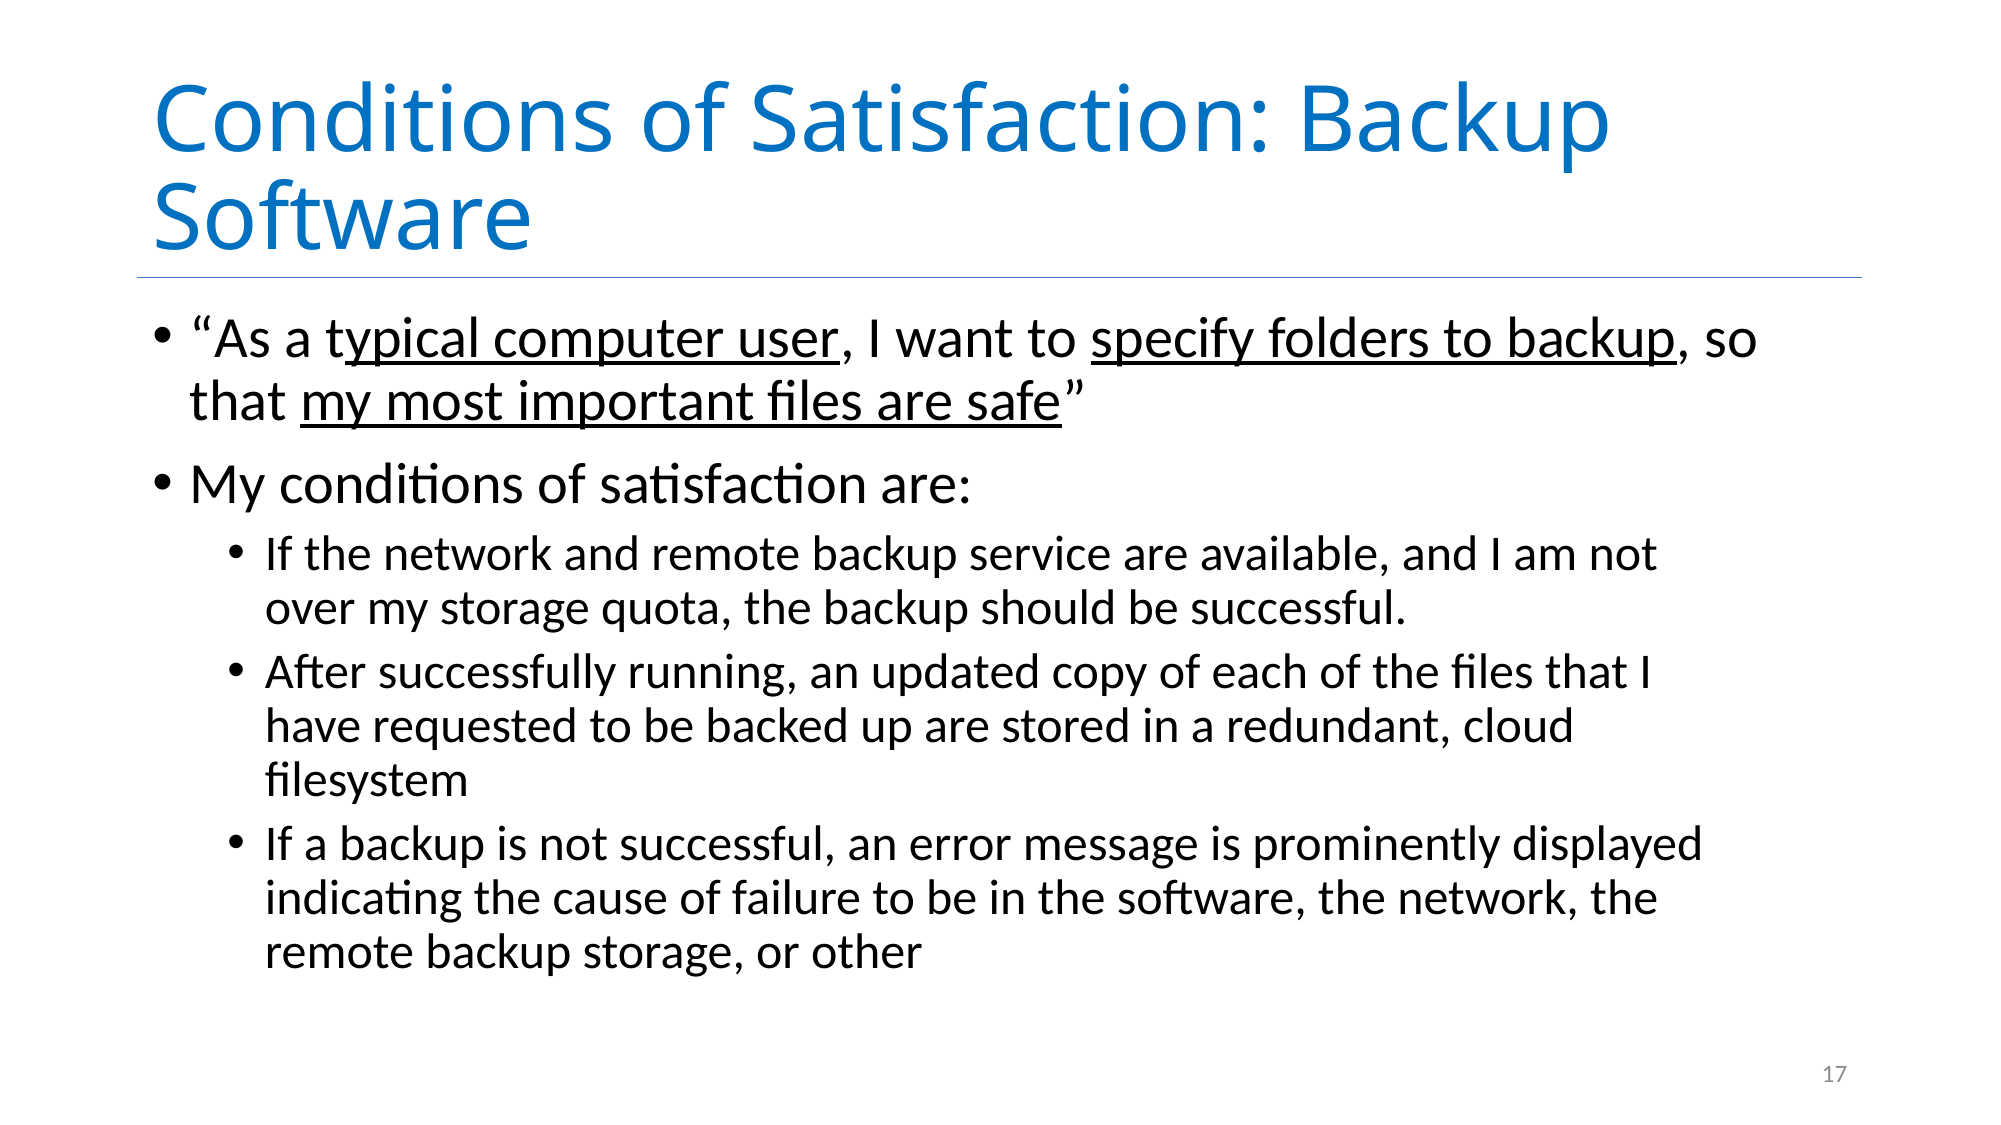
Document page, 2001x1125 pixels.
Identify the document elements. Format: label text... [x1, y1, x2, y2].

list “As a typical computer user, I want to specify folders to backup, so that my most important files are safe” My conditions of satisfaction are: If the network and remote backup service are available, and I am not over my storage quota, the backup should be successful. After successfully running, an updated copy of each of the files that I have requested to be backed up are stored in a redundant, cloud filesystem If a backup is not successful, an error message is prominently displayed indicating the cause of failure to be in the software, the network, the remote backup storage, or other [137, 299, 1775, 1014]
title Conditions of Satisfaction: Backup Software [137, 59, 1863, 278]
slide_number 17 [1412, 1042, 1863, 1103]
